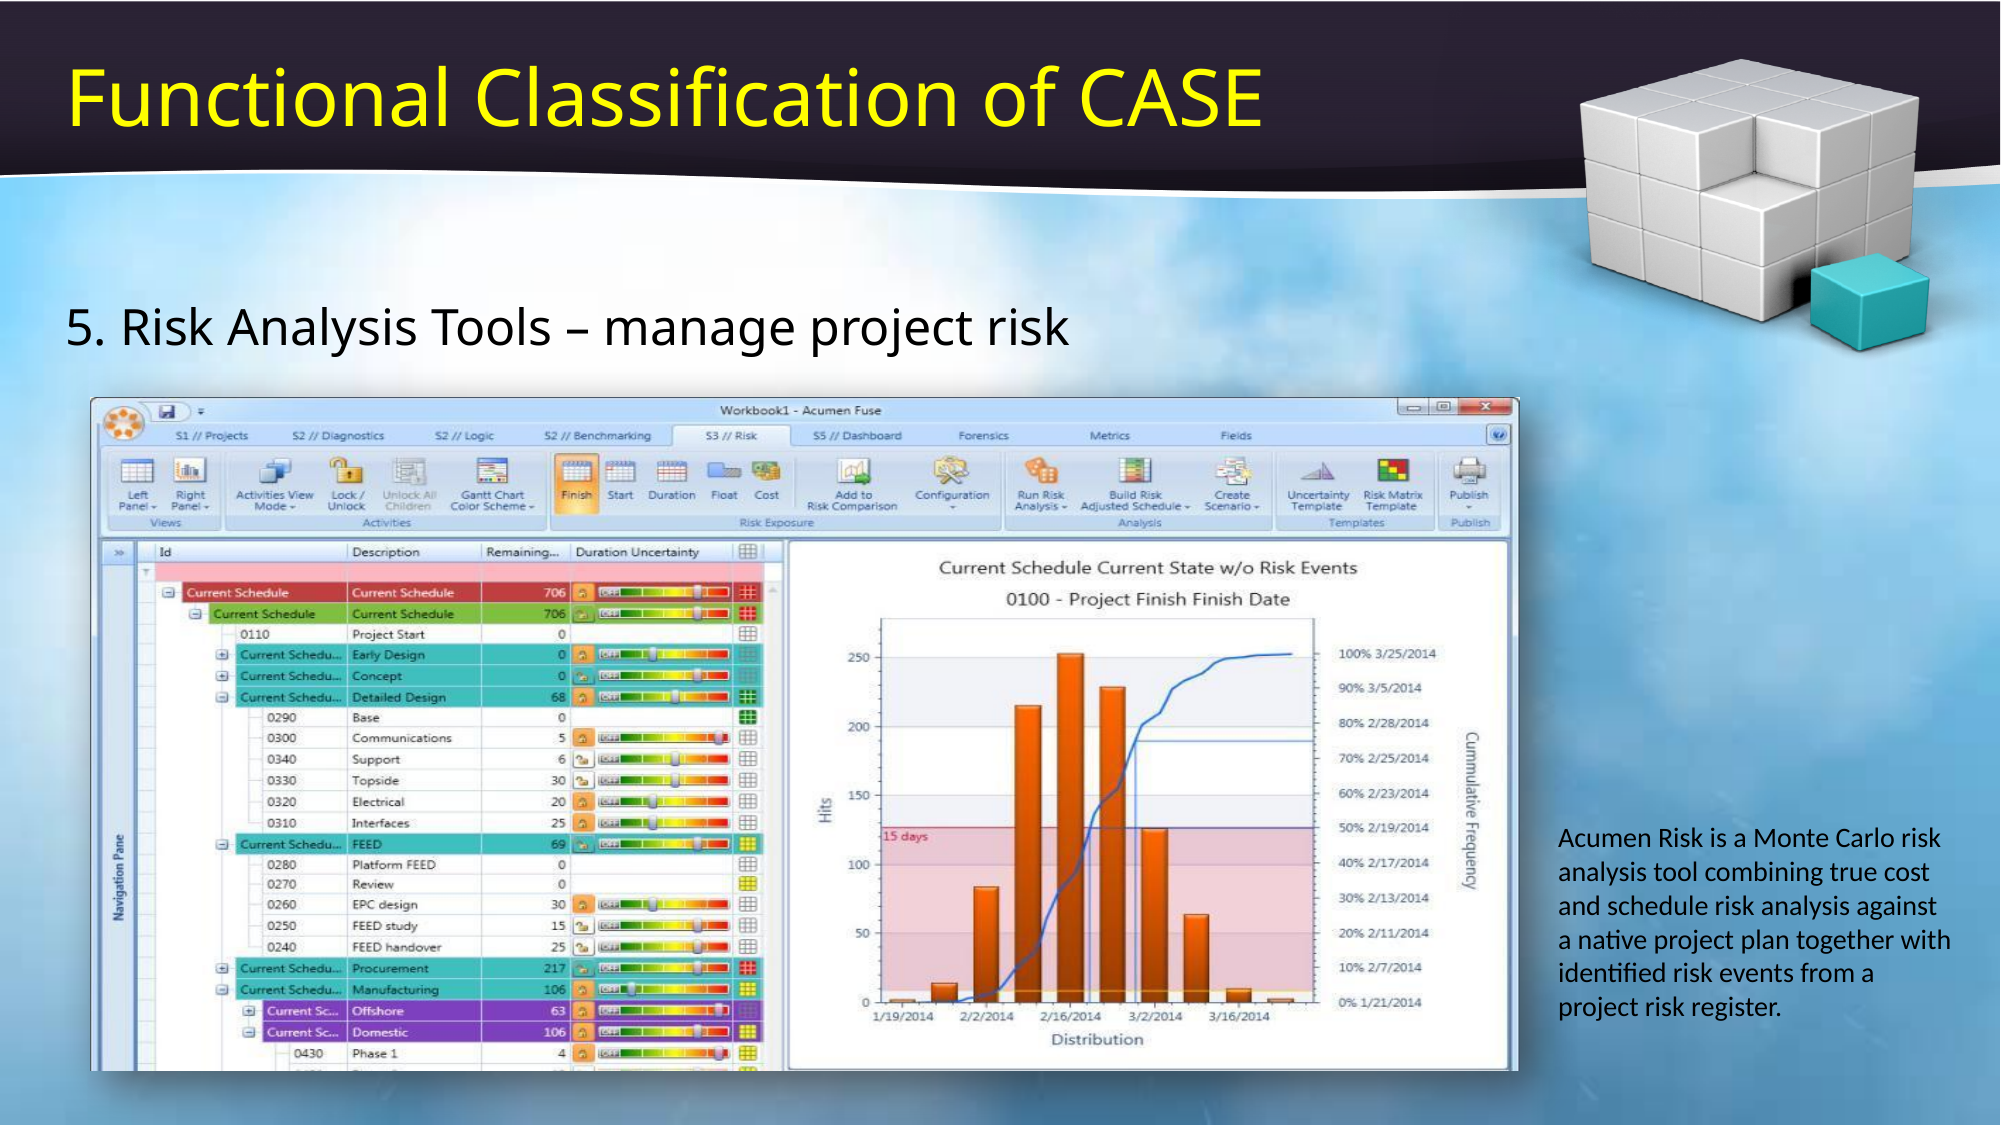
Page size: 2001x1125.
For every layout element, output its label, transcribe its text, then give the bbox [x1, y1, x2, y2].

list 5. Risk Analysis Tools – manage project risk [50, 287, 1950, 1038]
picture [0, 0, 2001, 1125]
text_box Acumen Risk is a Monte Carlo risk analysis tool combining true cost and schedule risk analysis against a native project plan together with identified risk events from a project risk register. [1543, 812, 1972, 1030]
title Functional Classification of CASE [50, 0, 1584, 190]
